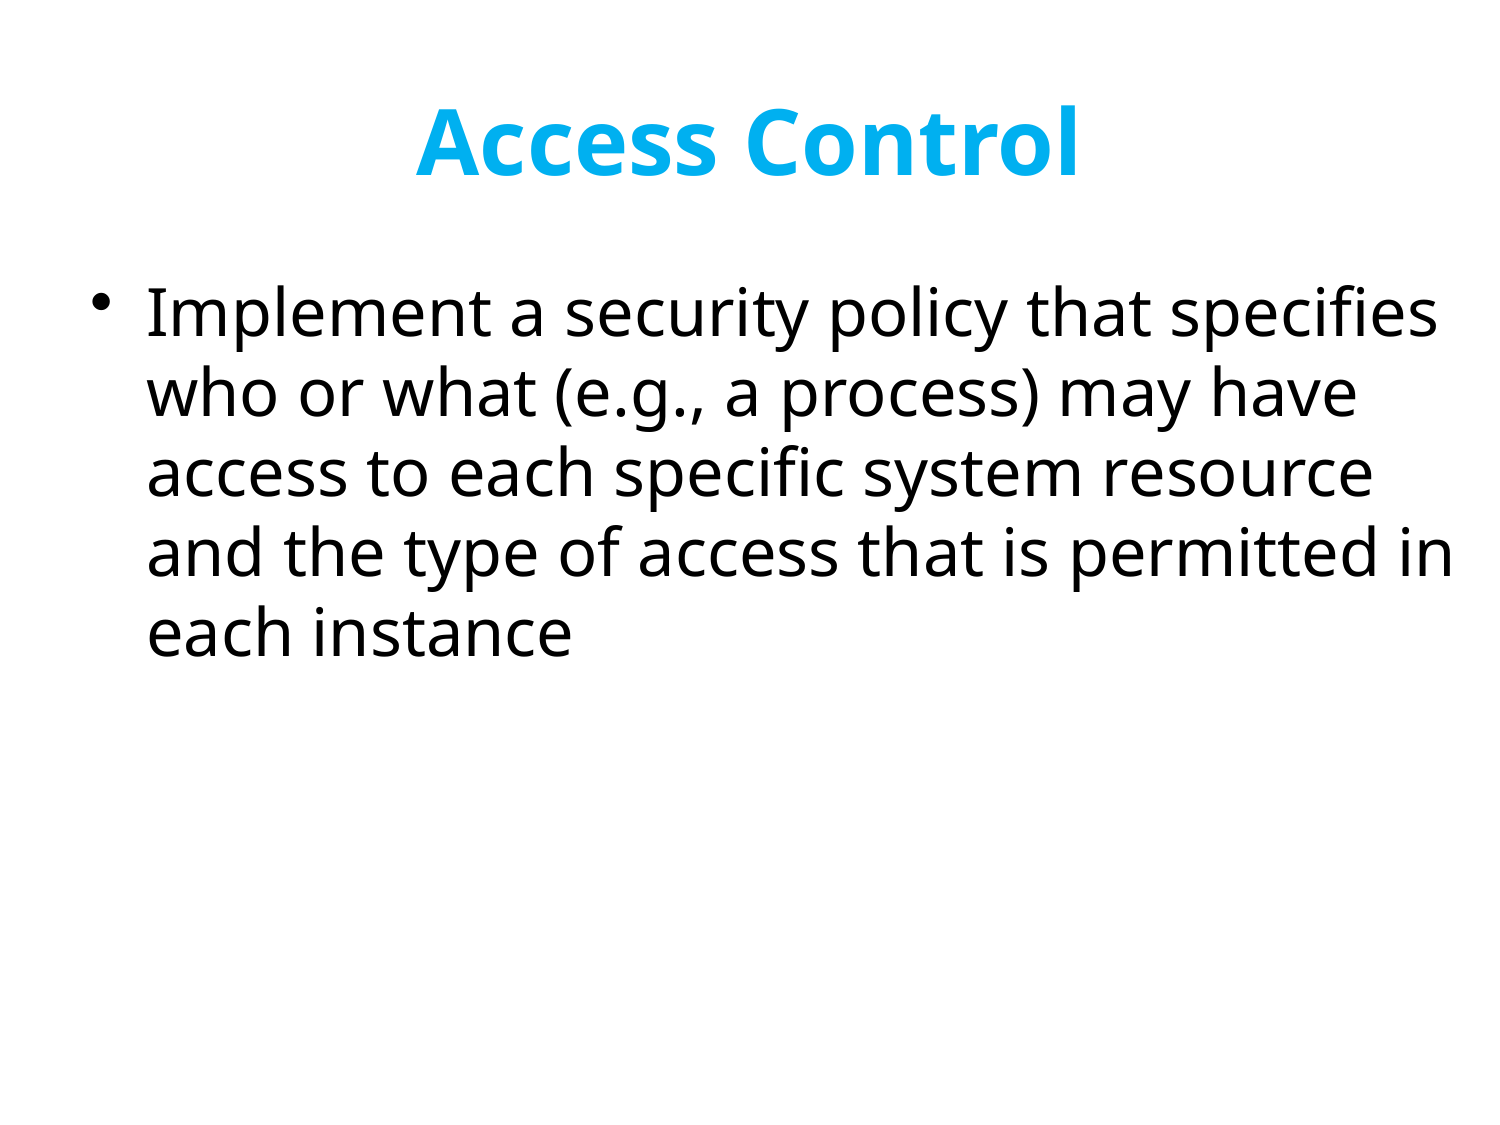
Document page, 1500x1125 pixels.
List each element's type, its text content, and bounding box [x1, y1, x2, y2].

title Access Control [0, 45, 1500, 233]
list Implement a security policy that specifies who or what (e.g., a process) may have access to each specific system resource and the type of access that is permitted in each instance [75, 262, 1500, 1125]
